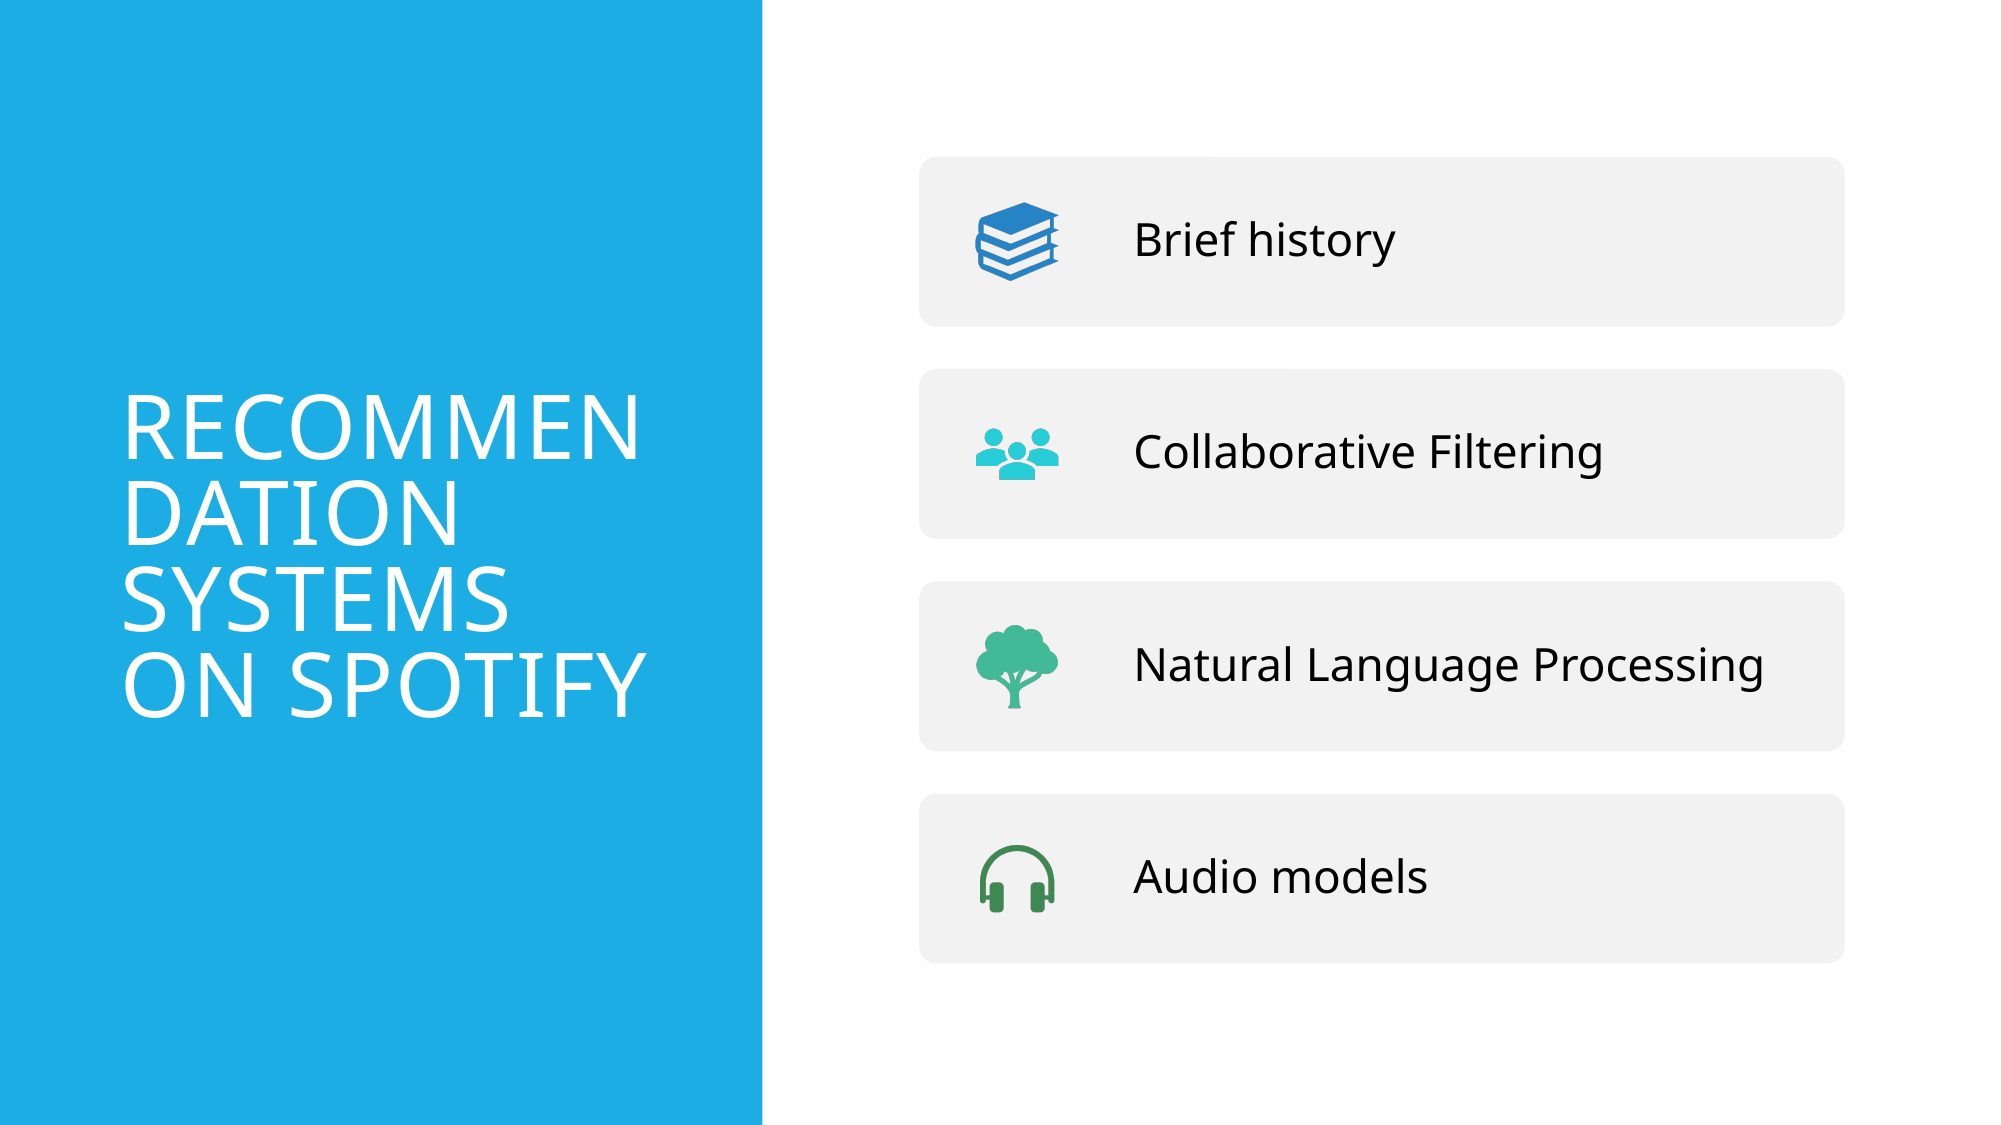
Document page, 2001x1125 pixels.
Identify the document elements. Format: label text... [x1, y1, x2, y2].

text_box [0, 0, 764, 1125]
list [918, 156, 1845, 964]
title Recommendation systems on spotify [105, 105, 666, 1020]
